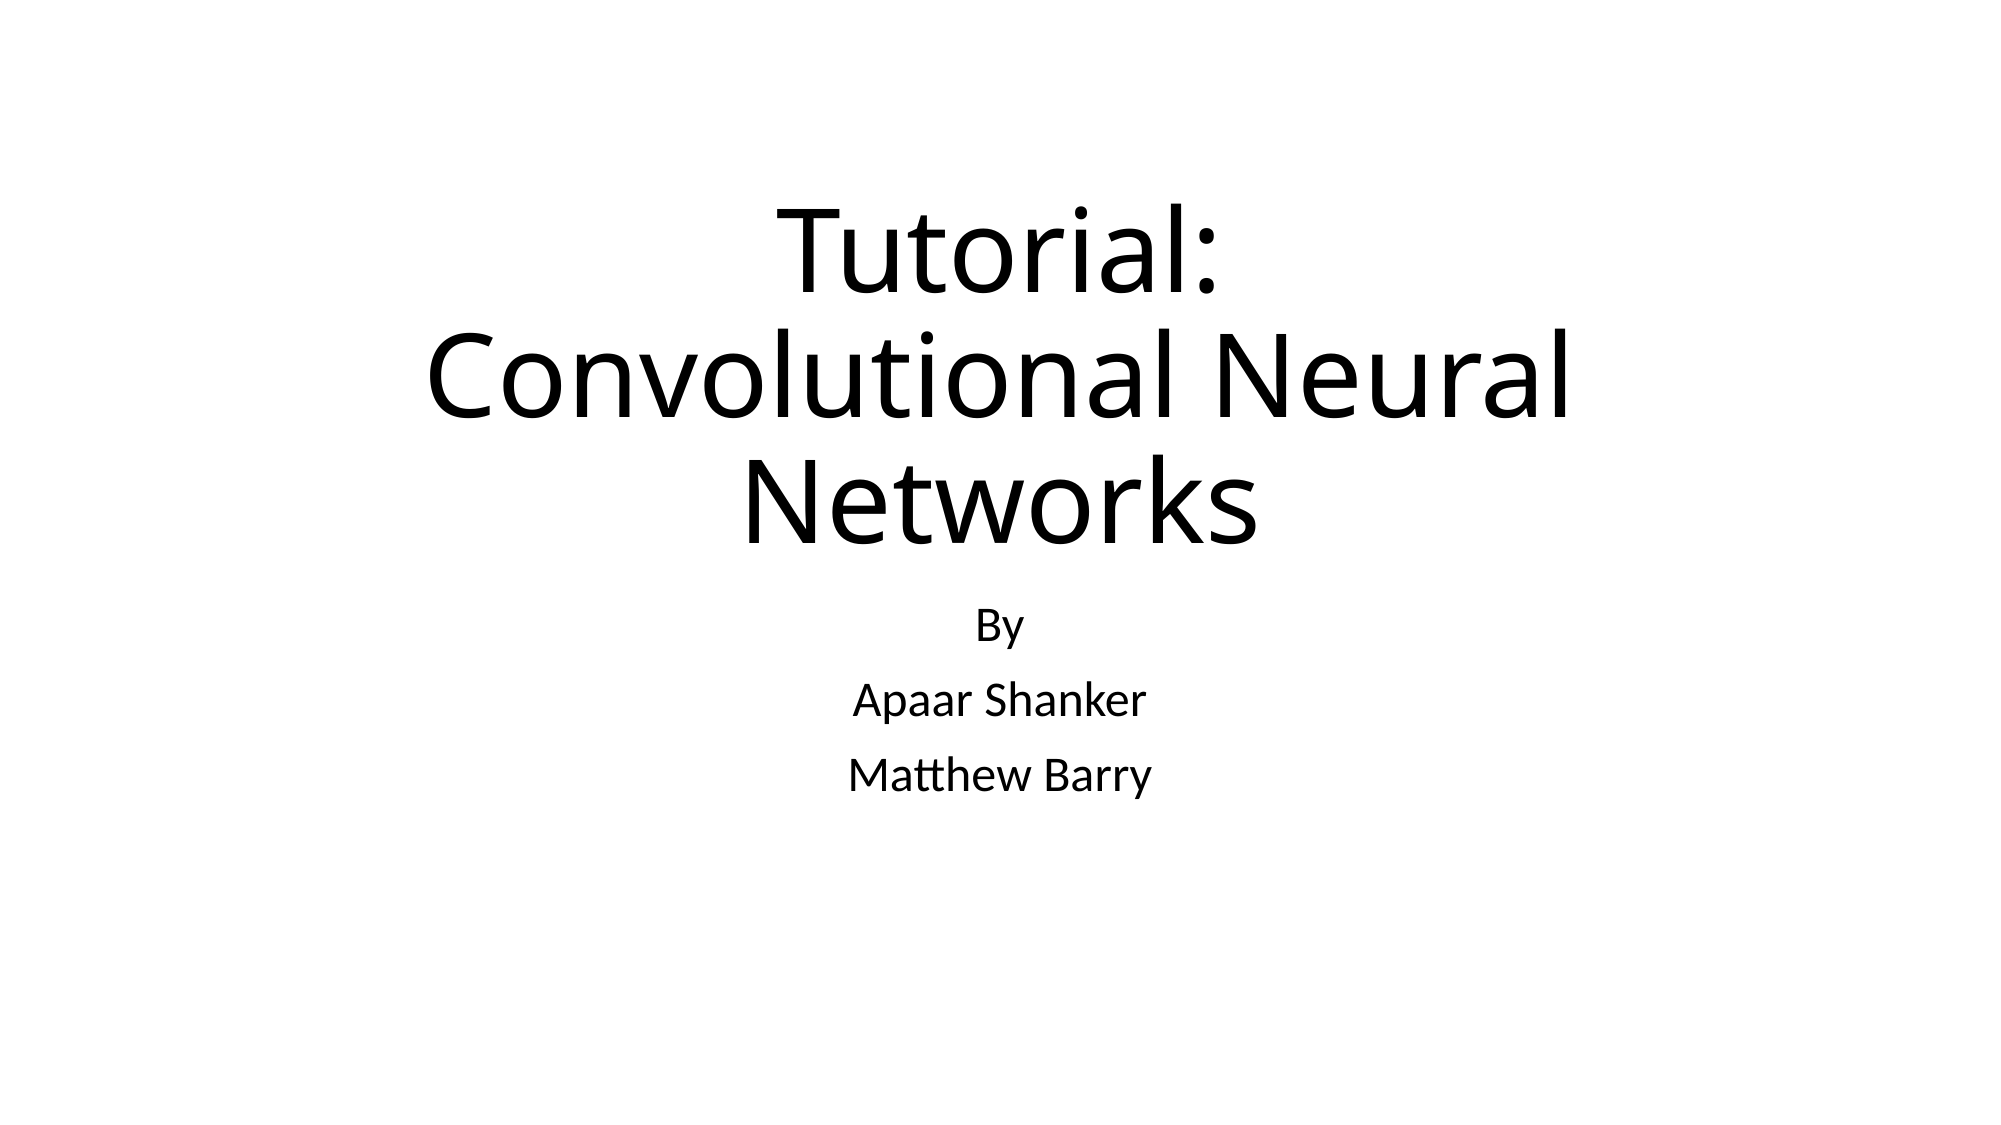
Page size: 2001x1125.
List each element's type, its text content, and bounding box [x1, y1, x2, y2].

title Tutorial: Convolutional Neural Networks [249, 184, 1750, 576]
subtitle By Apaar Shanker Matthew Barry [249, 590, 1750, 863]
